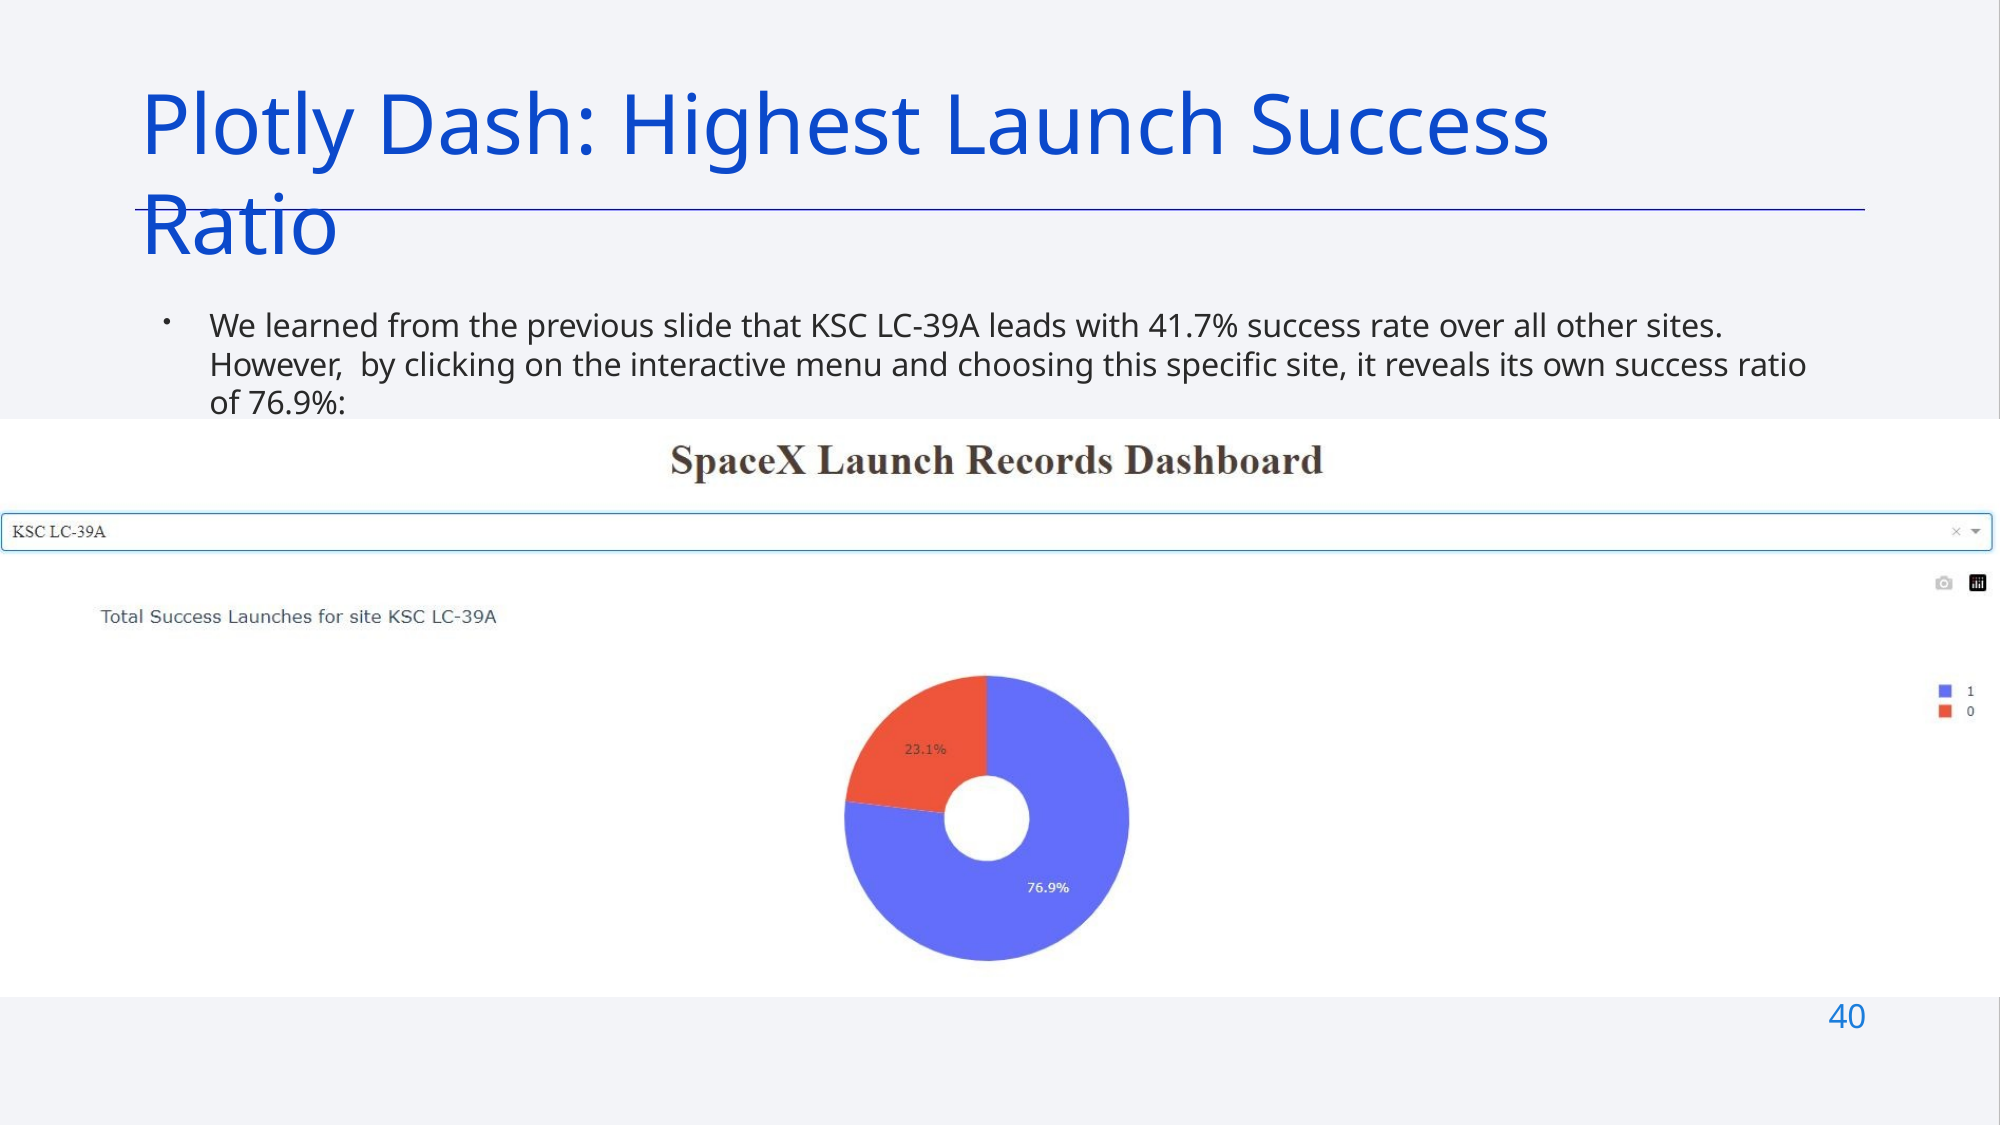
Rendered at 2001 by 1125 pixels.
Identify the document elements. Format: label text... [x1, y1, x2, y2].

title Plotly Dash: Highest Launch Success Ratio [138, 68, 1743, 272]
picture [0, 0, 2000, 1125]
slide_number 40 [1822, 1008, 1872, 1125]
text_box We learned from the previous slide that KSC LC-39A leads with 41.7% success rate over all other sites. However, by clicking on the interactive menu and choosing this specific site, it reveals its own success ratio of 76.9%: [161, 302, 1820, 416]
